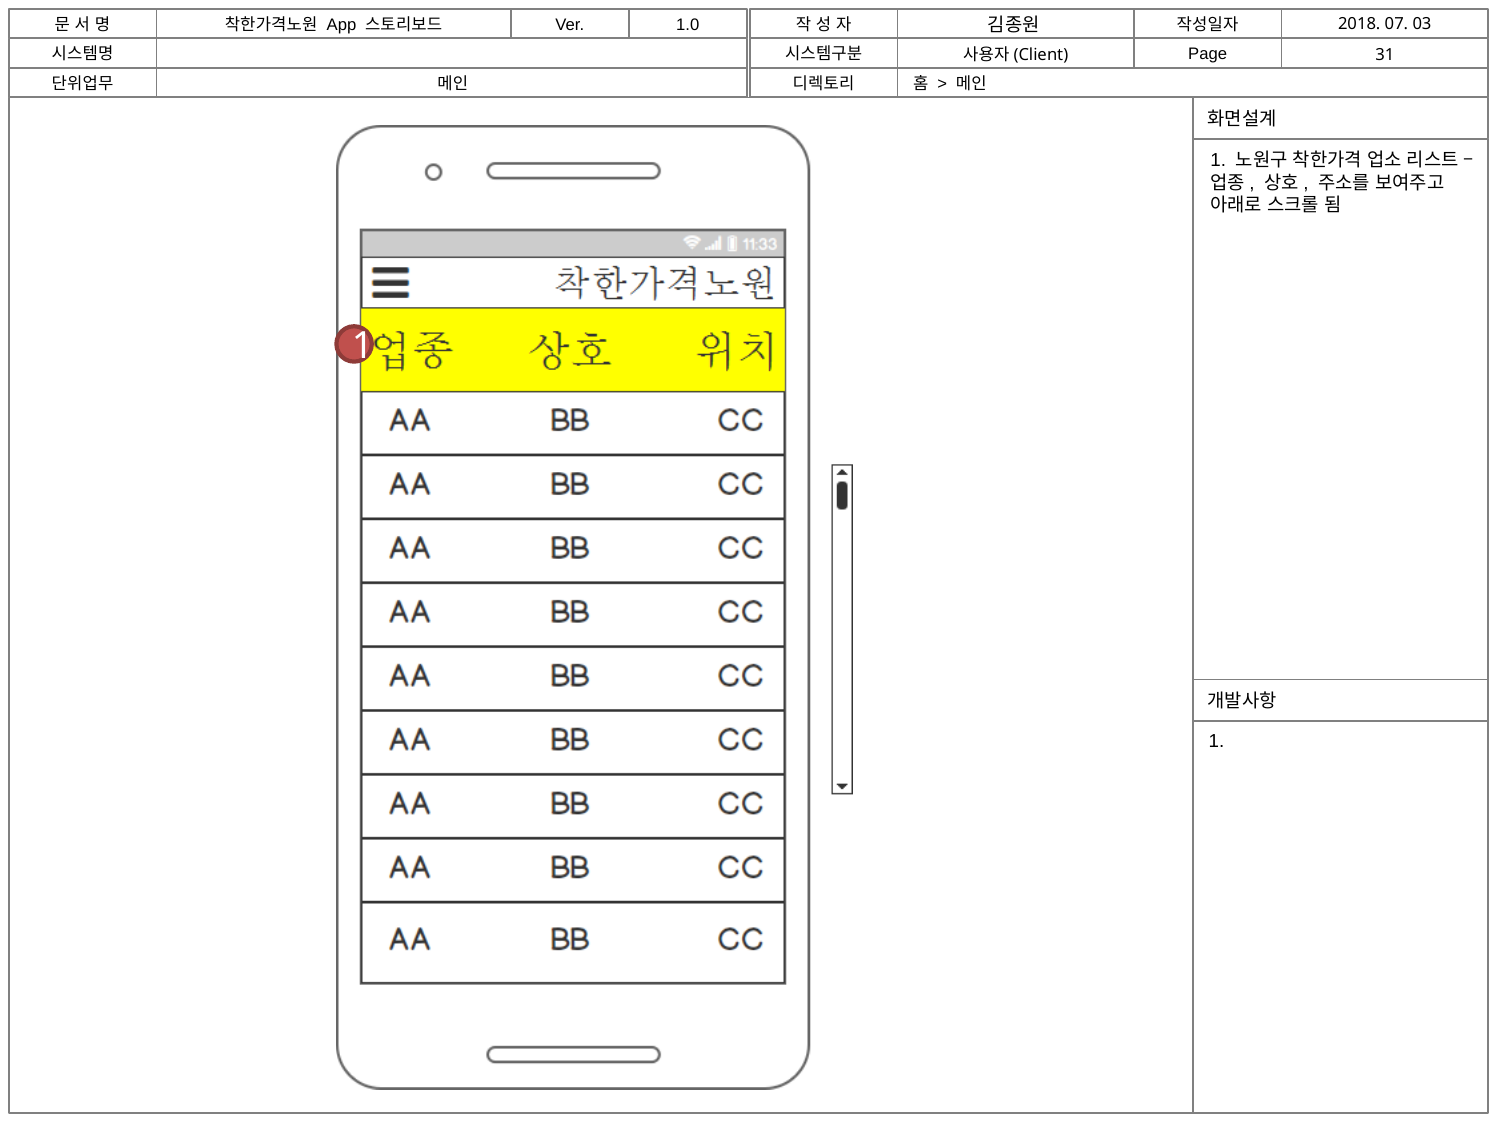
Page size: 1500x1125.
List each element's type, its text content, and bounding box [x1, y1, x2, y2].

text_box 메인 [157, 65, 749, 101]
text_box 1. 노원구 착한가격 업소 리스트 – 업종, 상호, 주소를 보여주고 아래로 스크롤 됨 [1195, 140, 1500, 224]
text_box 1. [1193, 721, 1499, 759]
picture [336, 125, 853, 1090]
text_box 홈 > 메인 [898, 65, 1489, 101]
text_box 김종원 [973, 4, 1055, 43]
